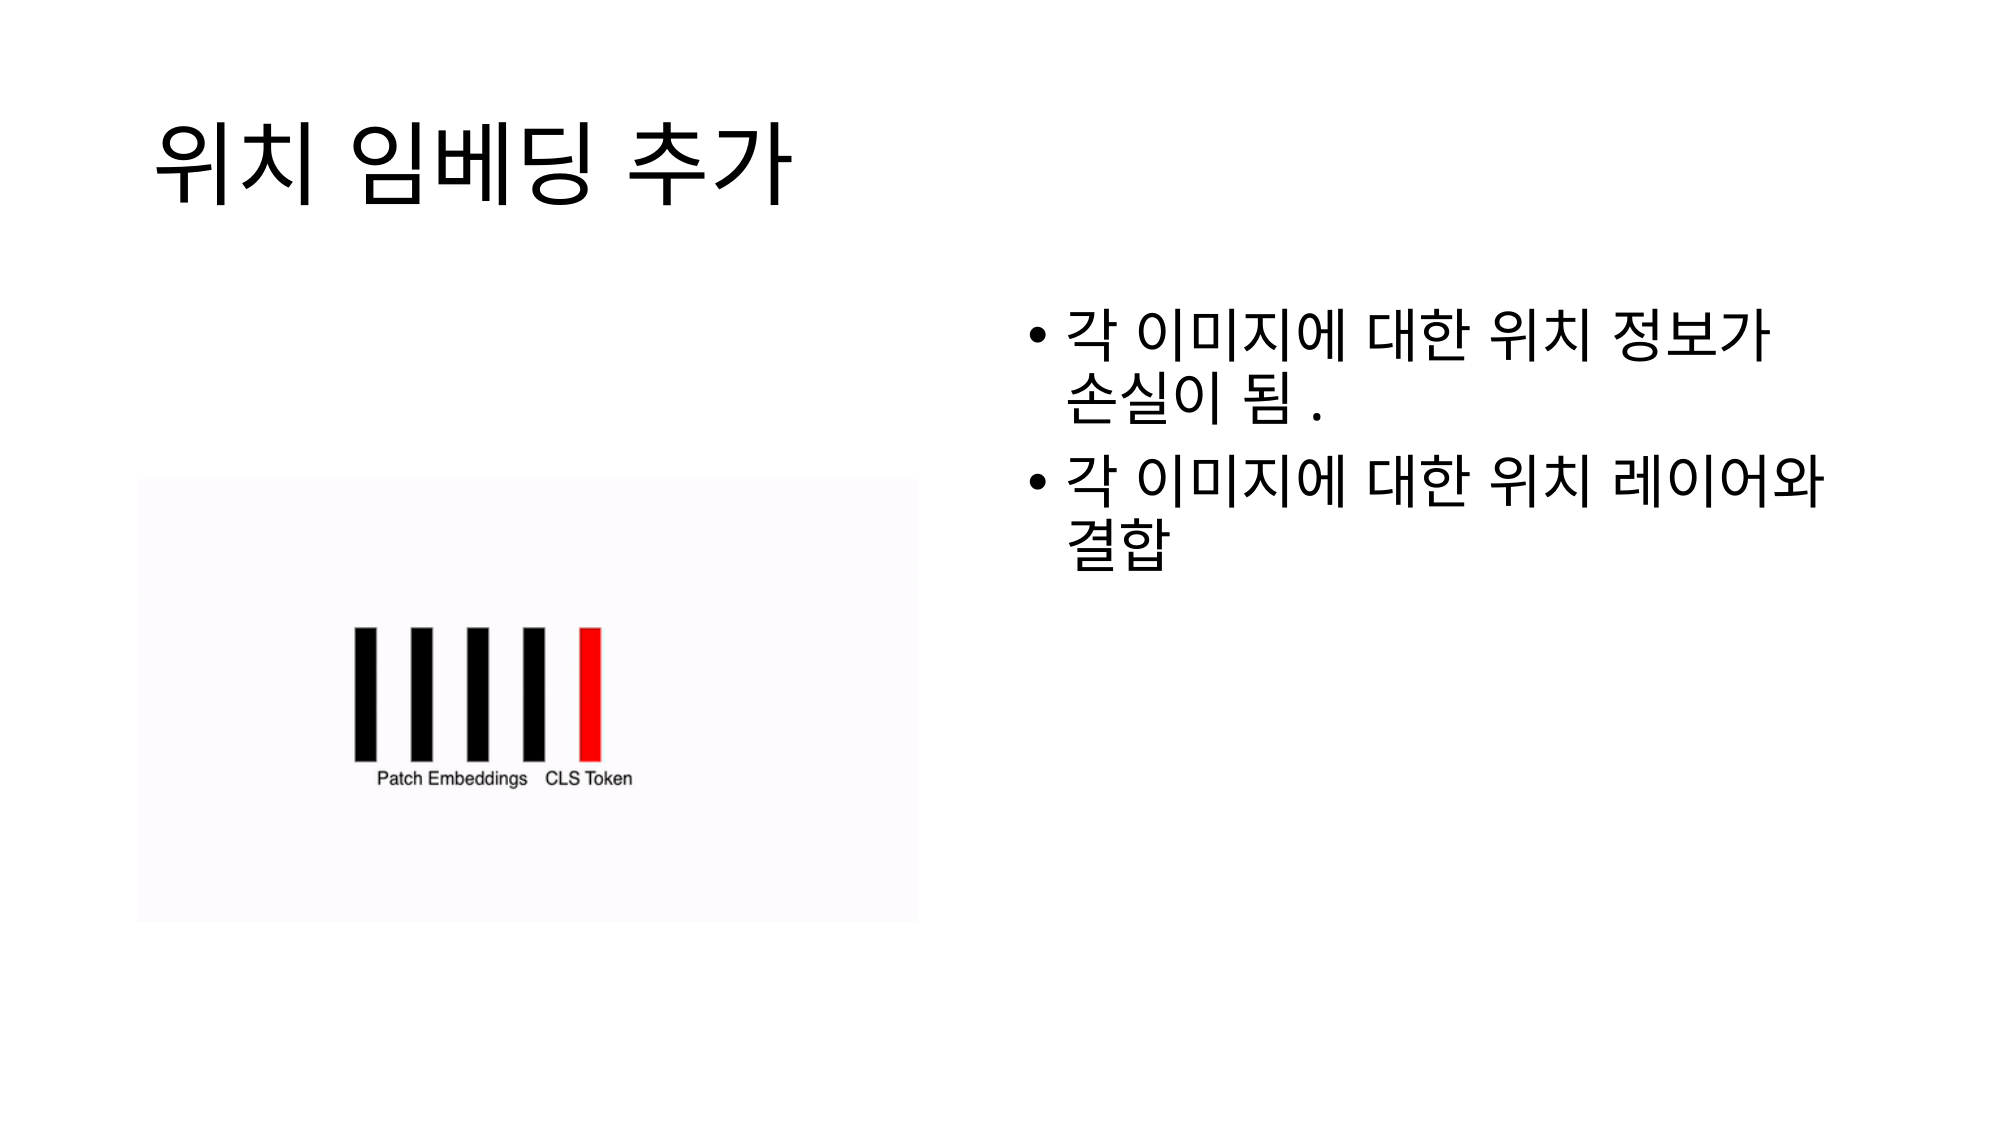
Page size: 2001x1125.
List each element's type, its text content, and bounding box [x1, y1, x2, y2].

title 위치 임베딩 추가 [137, 59, 1863, 278]
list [136, 478, 918, 922]
list 각 이미지에 대한 위치 정보가 손실이 됨. 각 이미지에 대한 위치 레이어와 결합 [1012, 299, 1863, 1014]
